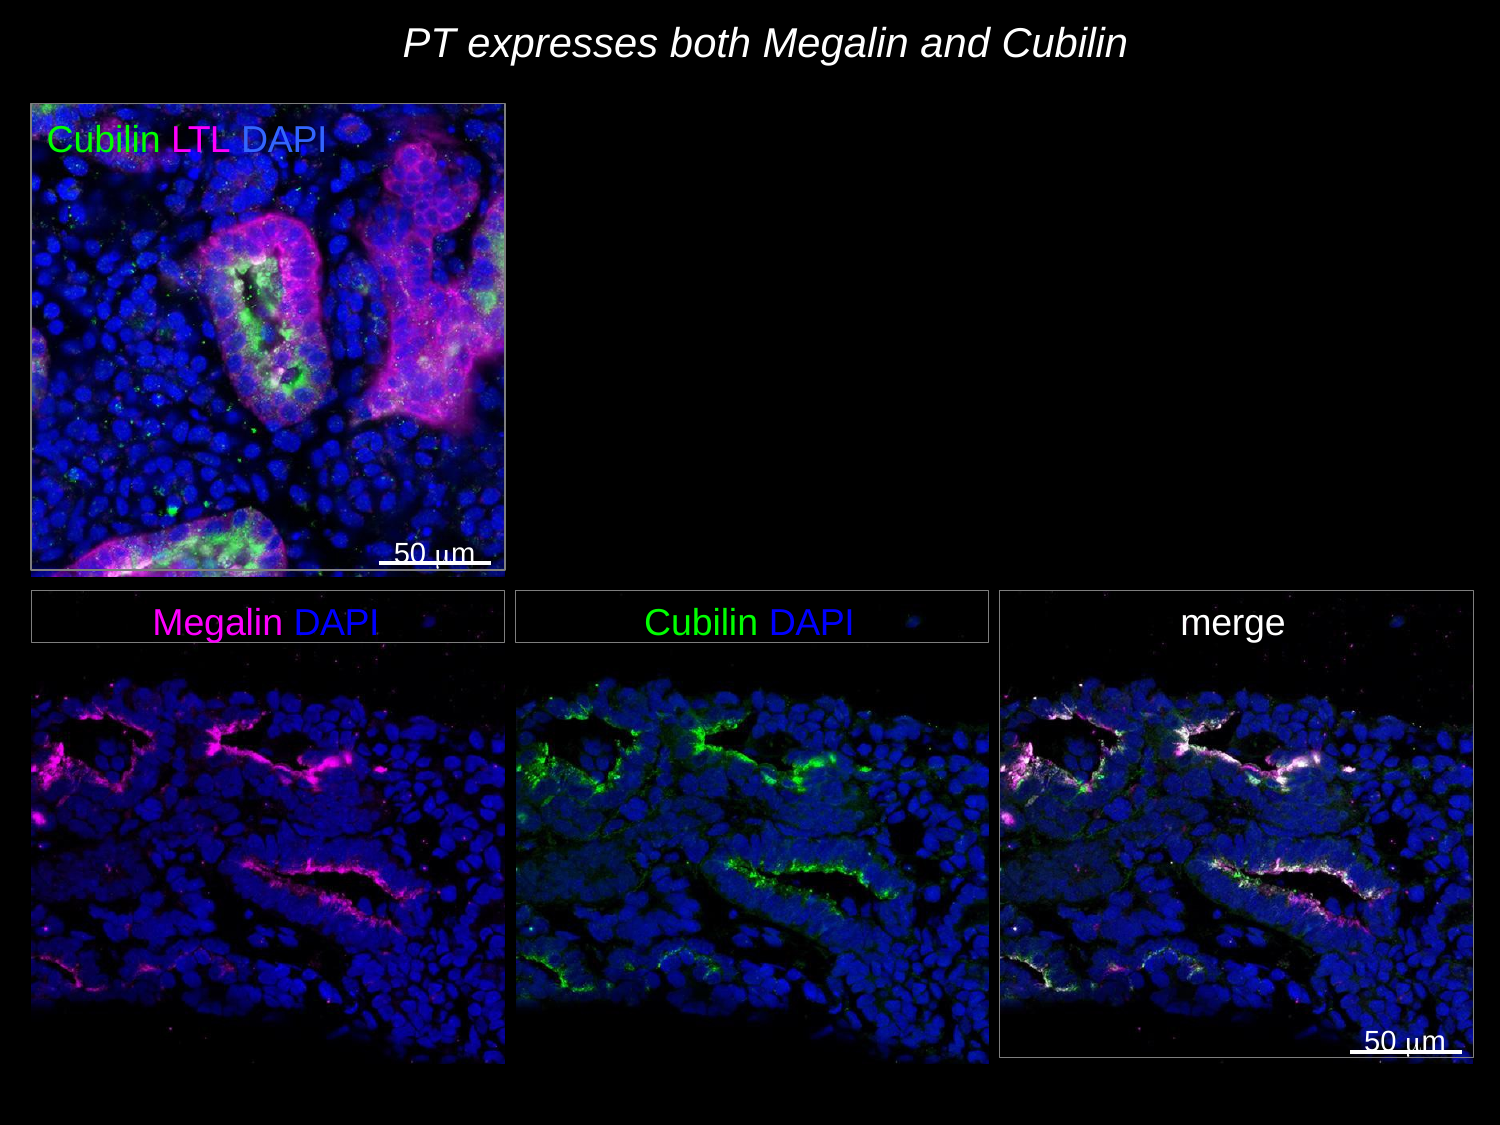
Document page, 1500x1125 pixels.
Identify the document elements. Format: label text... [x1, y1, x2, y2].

picture [515, 590, 989, 1064]
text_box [1000, 590, 1473, 1064]
title PT expresses both Megalin and Cubilin [180, 14, 1320, 205]
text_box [31, 104, 505, 577]
picture [31, 590, 505, 1064]
